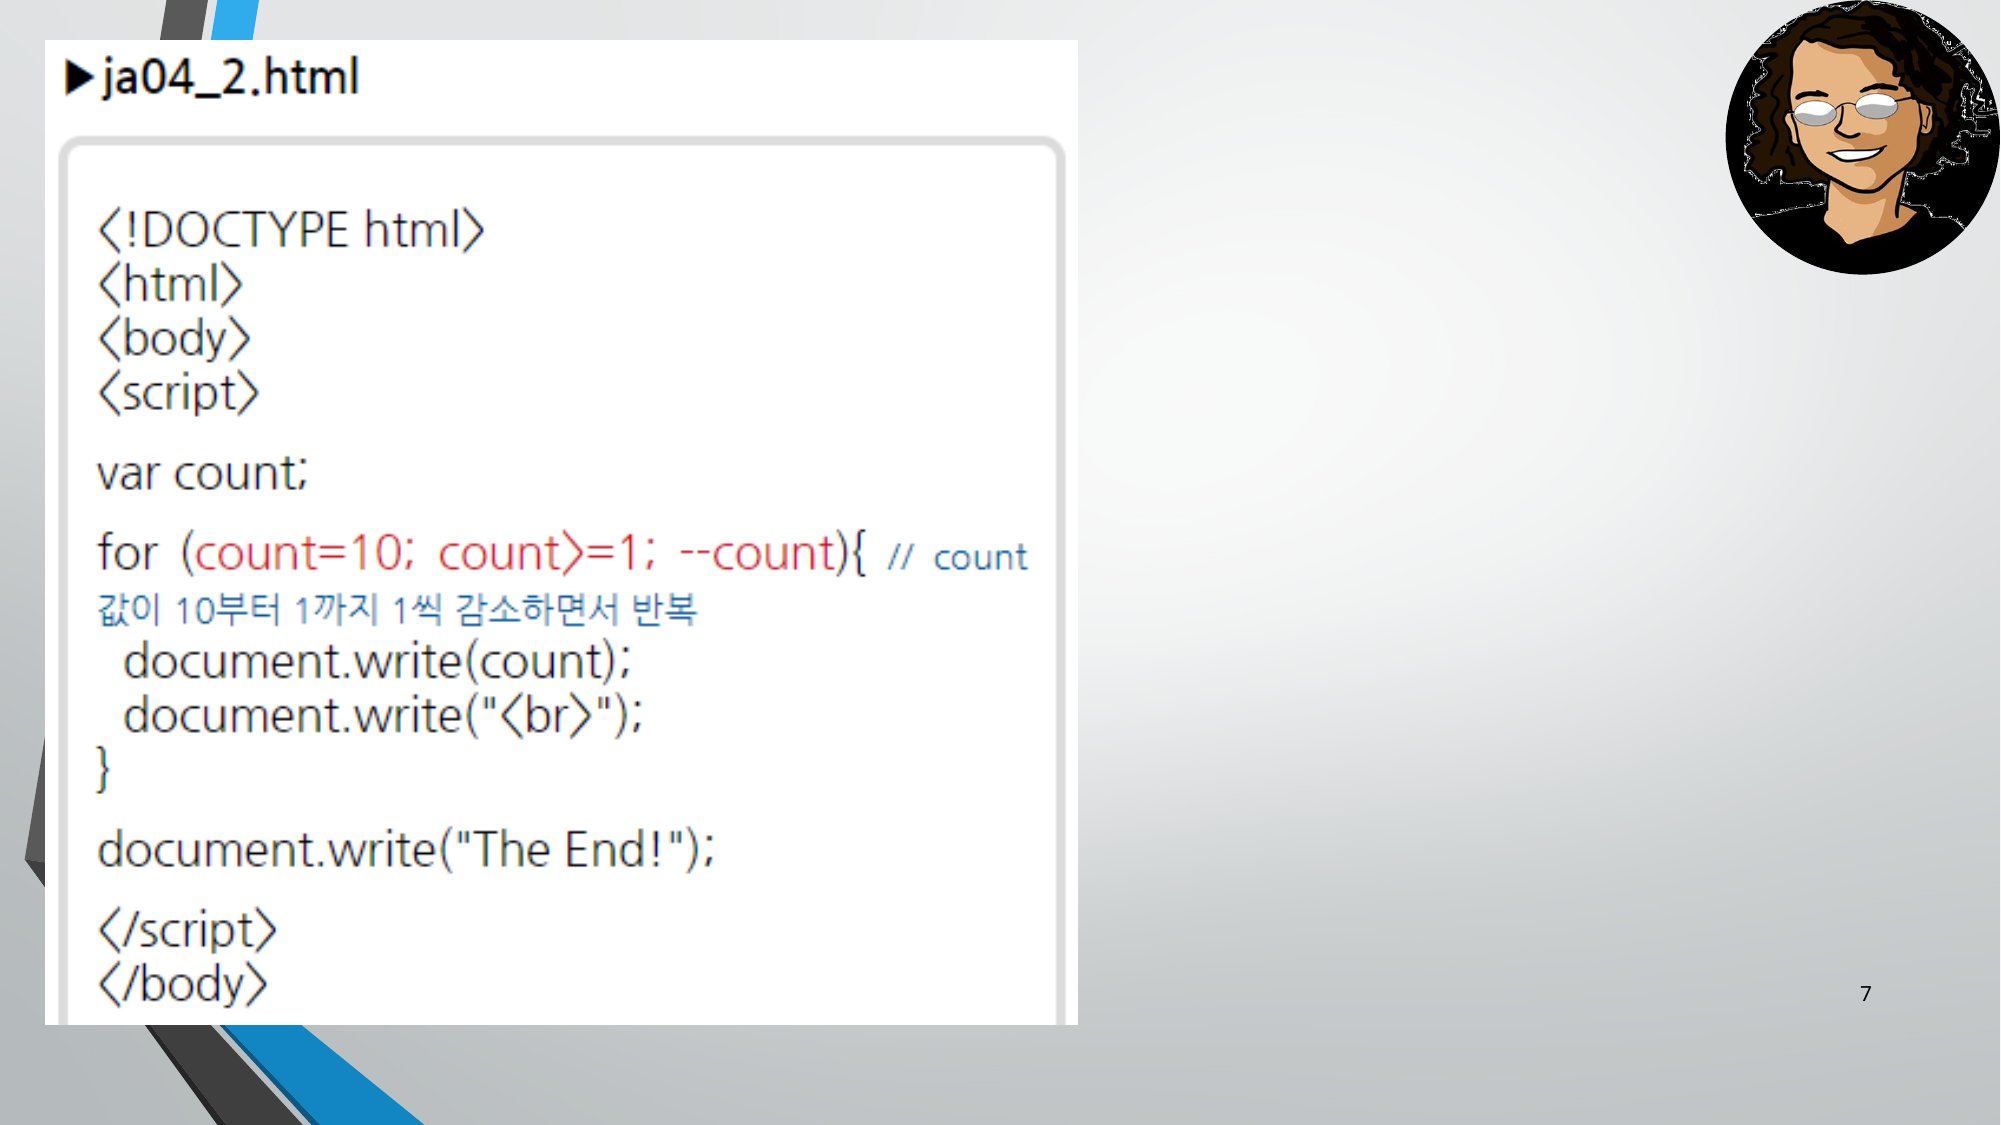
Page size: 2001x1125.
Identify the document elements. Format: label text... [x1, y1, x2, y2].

slide_number ‹#› [1796, 965, 1887, 1025]
picture [0, 0, 2001, 1125]
